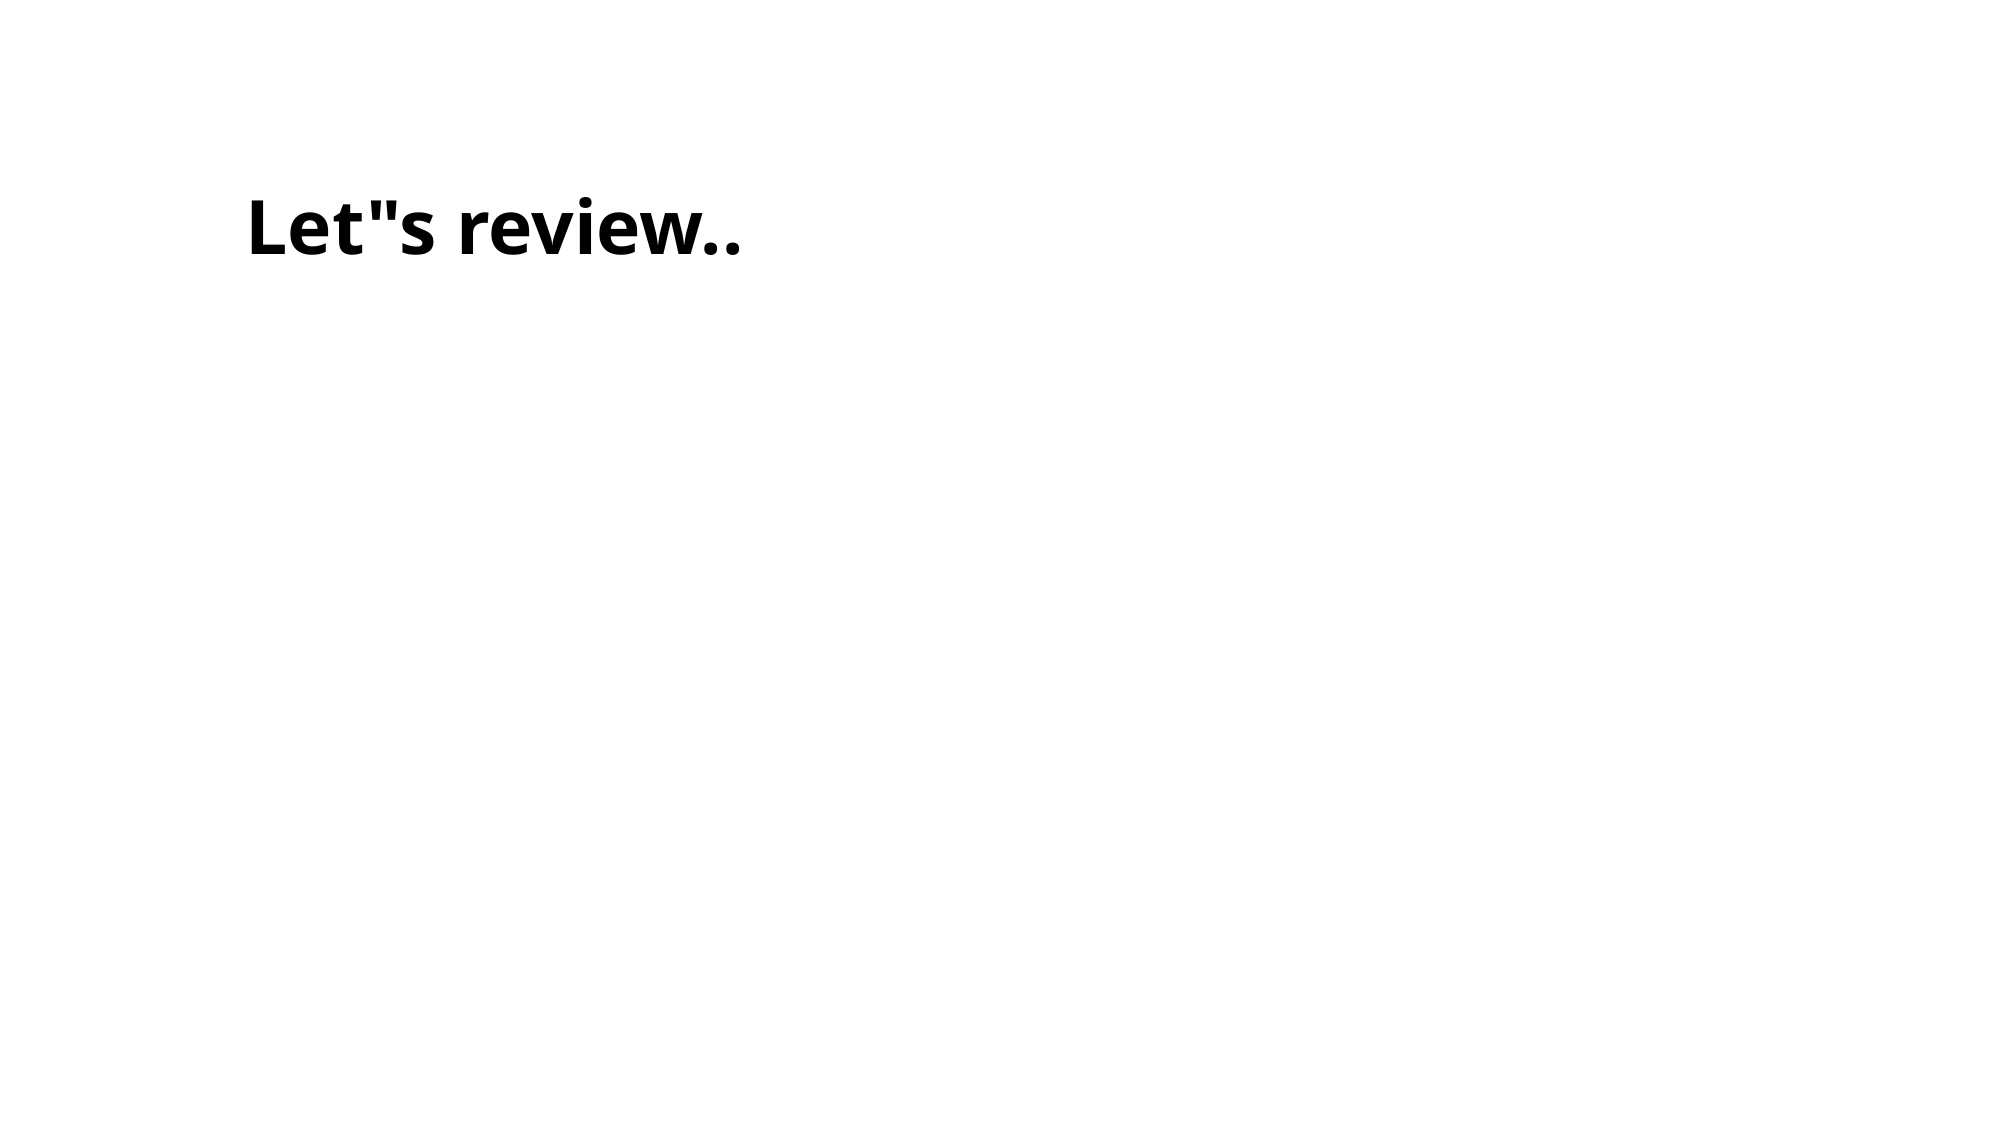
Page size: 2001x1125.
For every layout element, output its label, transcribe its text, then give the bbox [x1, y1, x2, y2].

title Let"s review.. [230, 182, 982, 313]
